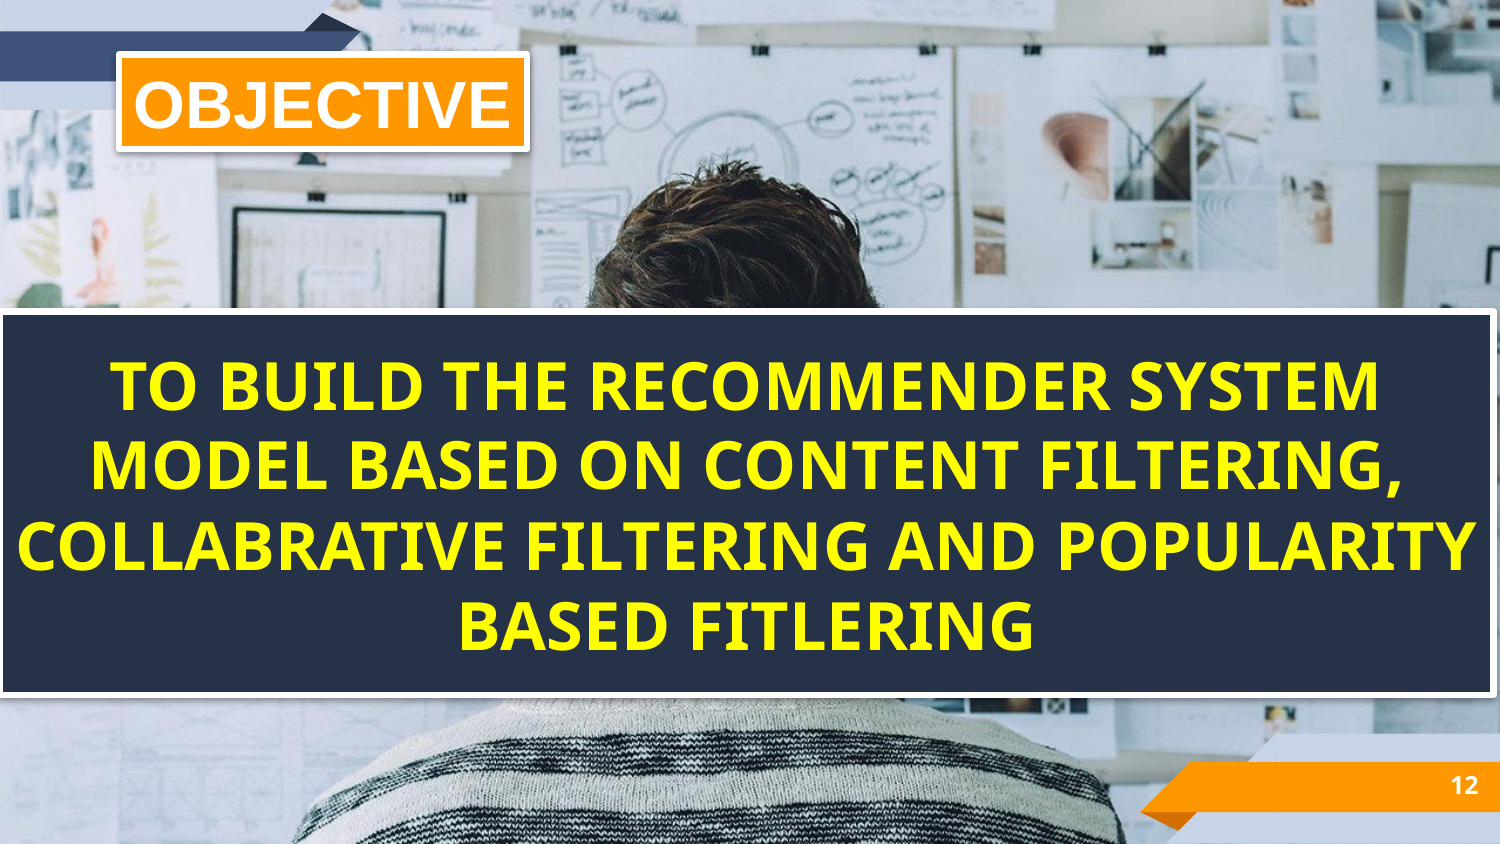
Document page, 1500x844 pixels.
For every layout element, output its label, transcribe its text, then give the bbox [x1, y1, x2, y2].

picture [0, 0, 1500, 844]
slide_number 12 [1249, 760, 1494, 813]
text_box OBJECTIVE [116, 51, 530, 152]
title TO BUILD THE RECOMMENDER SYSTEM MODEL BASED ON CONTENT FILTERING, COLLABRATIVE FILTERING AND POPULARITY BASED FITLERING [0, 308, 1497, 698]
